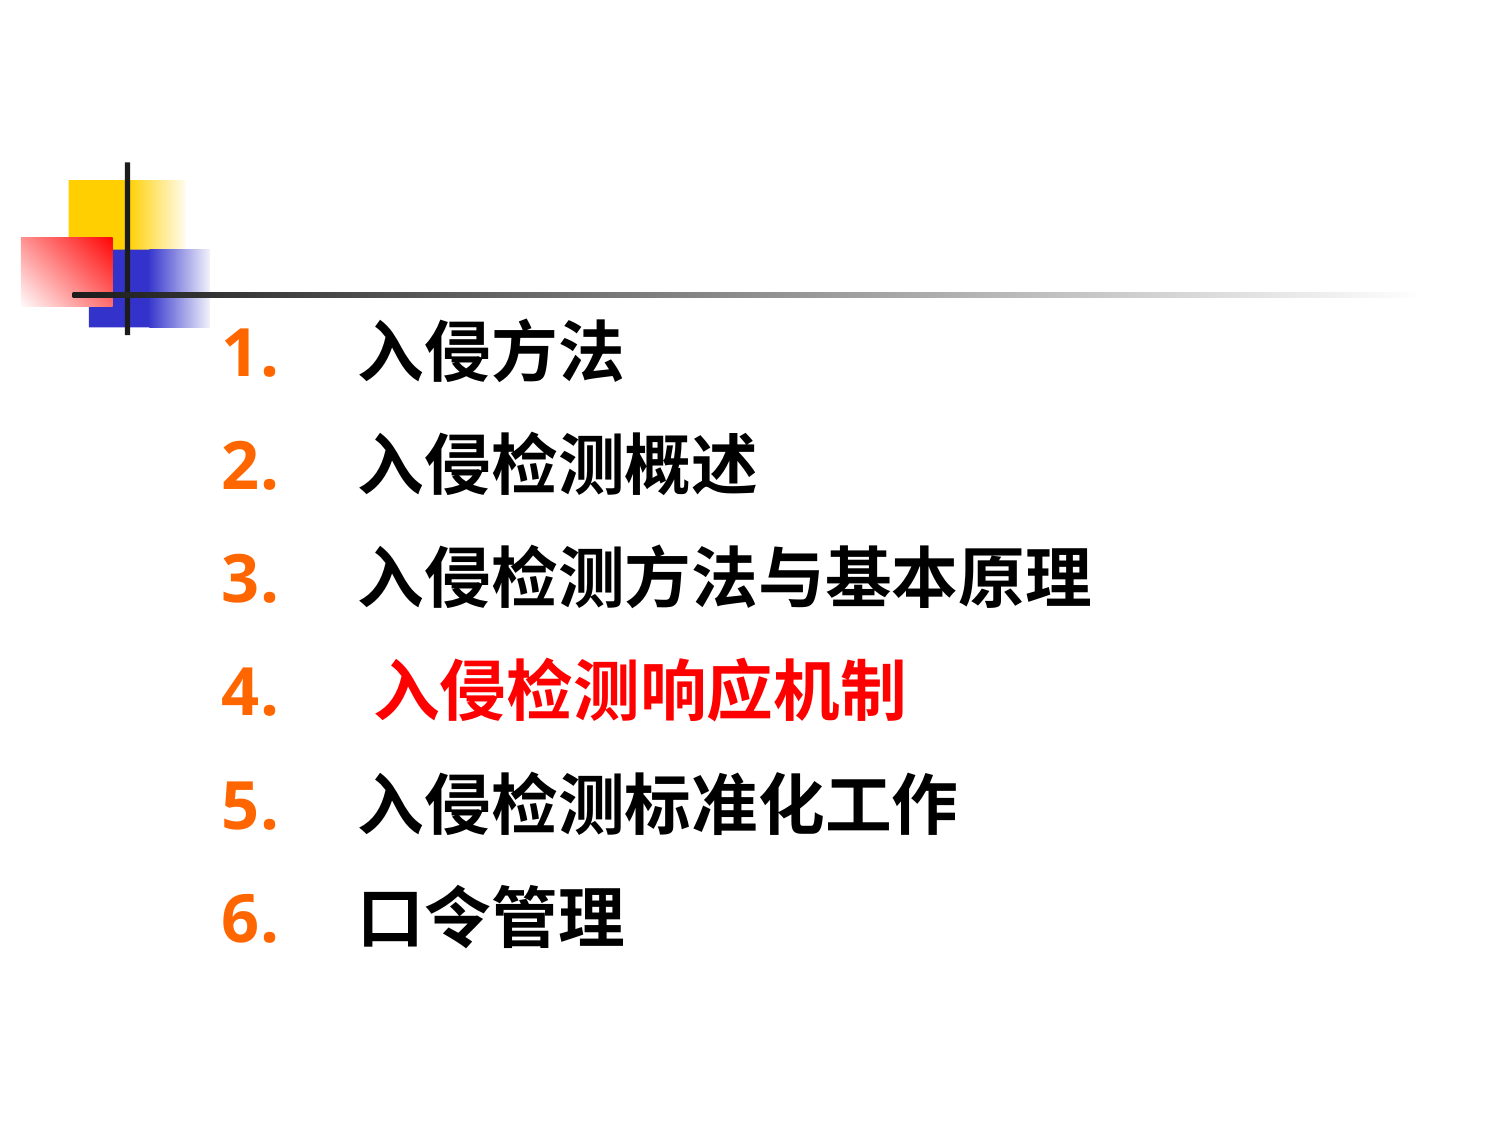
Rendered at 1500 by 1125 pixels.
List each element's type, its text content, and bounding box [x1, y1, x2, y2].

text_box 入侵方法 入侵检测概述 入侵检测方法与基本原理 入侵检测响应机制 入侵检测标准化工作 口令管理 [206, 302, 1344, 964]
